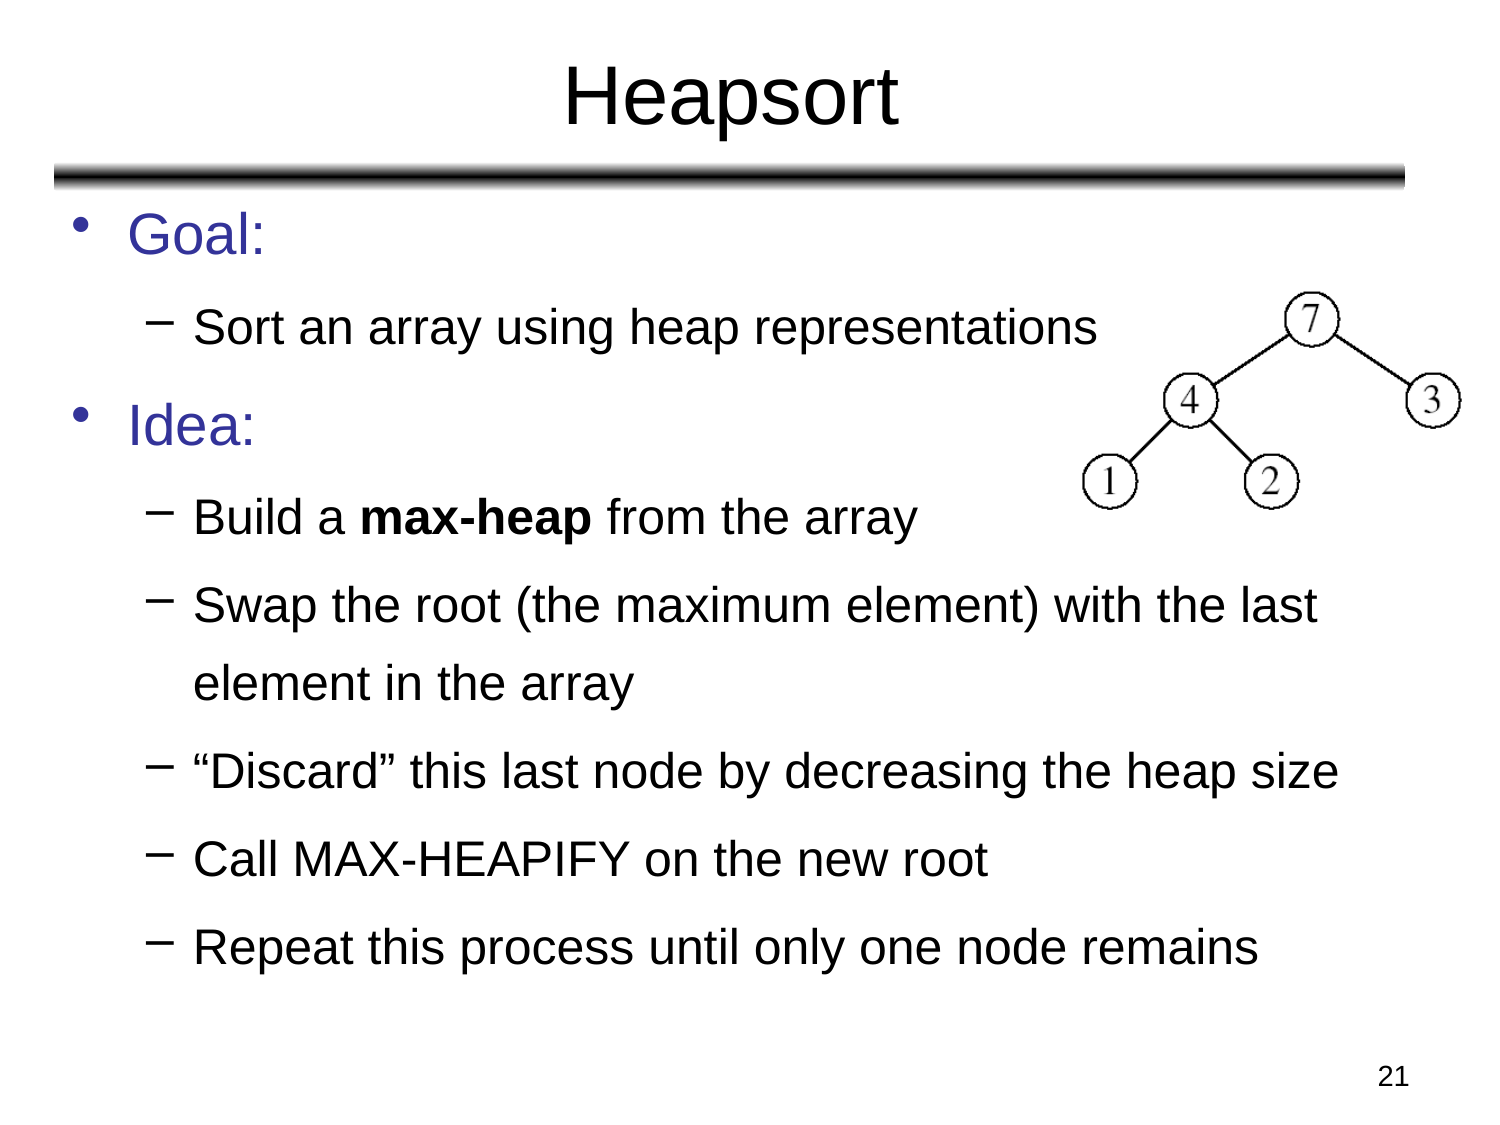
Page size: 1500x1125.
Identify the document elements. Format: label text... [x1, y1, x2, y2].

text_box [1068, 277, 1473, 519]
list Goal: Sort an array using heap representations Idea: Build a max-heap from the array Swap the root (the maximum element) with the last element in the array “Discard” this last node by decreasing the heap size Call MAX-HEAPIFY on the new root Repeat this process until only one node remains [55, 167, 1406, 1092]
title Heapsort [55, 16, 1406, 166]
slide_number 21 [1074, 1049, 1425, 1103]
